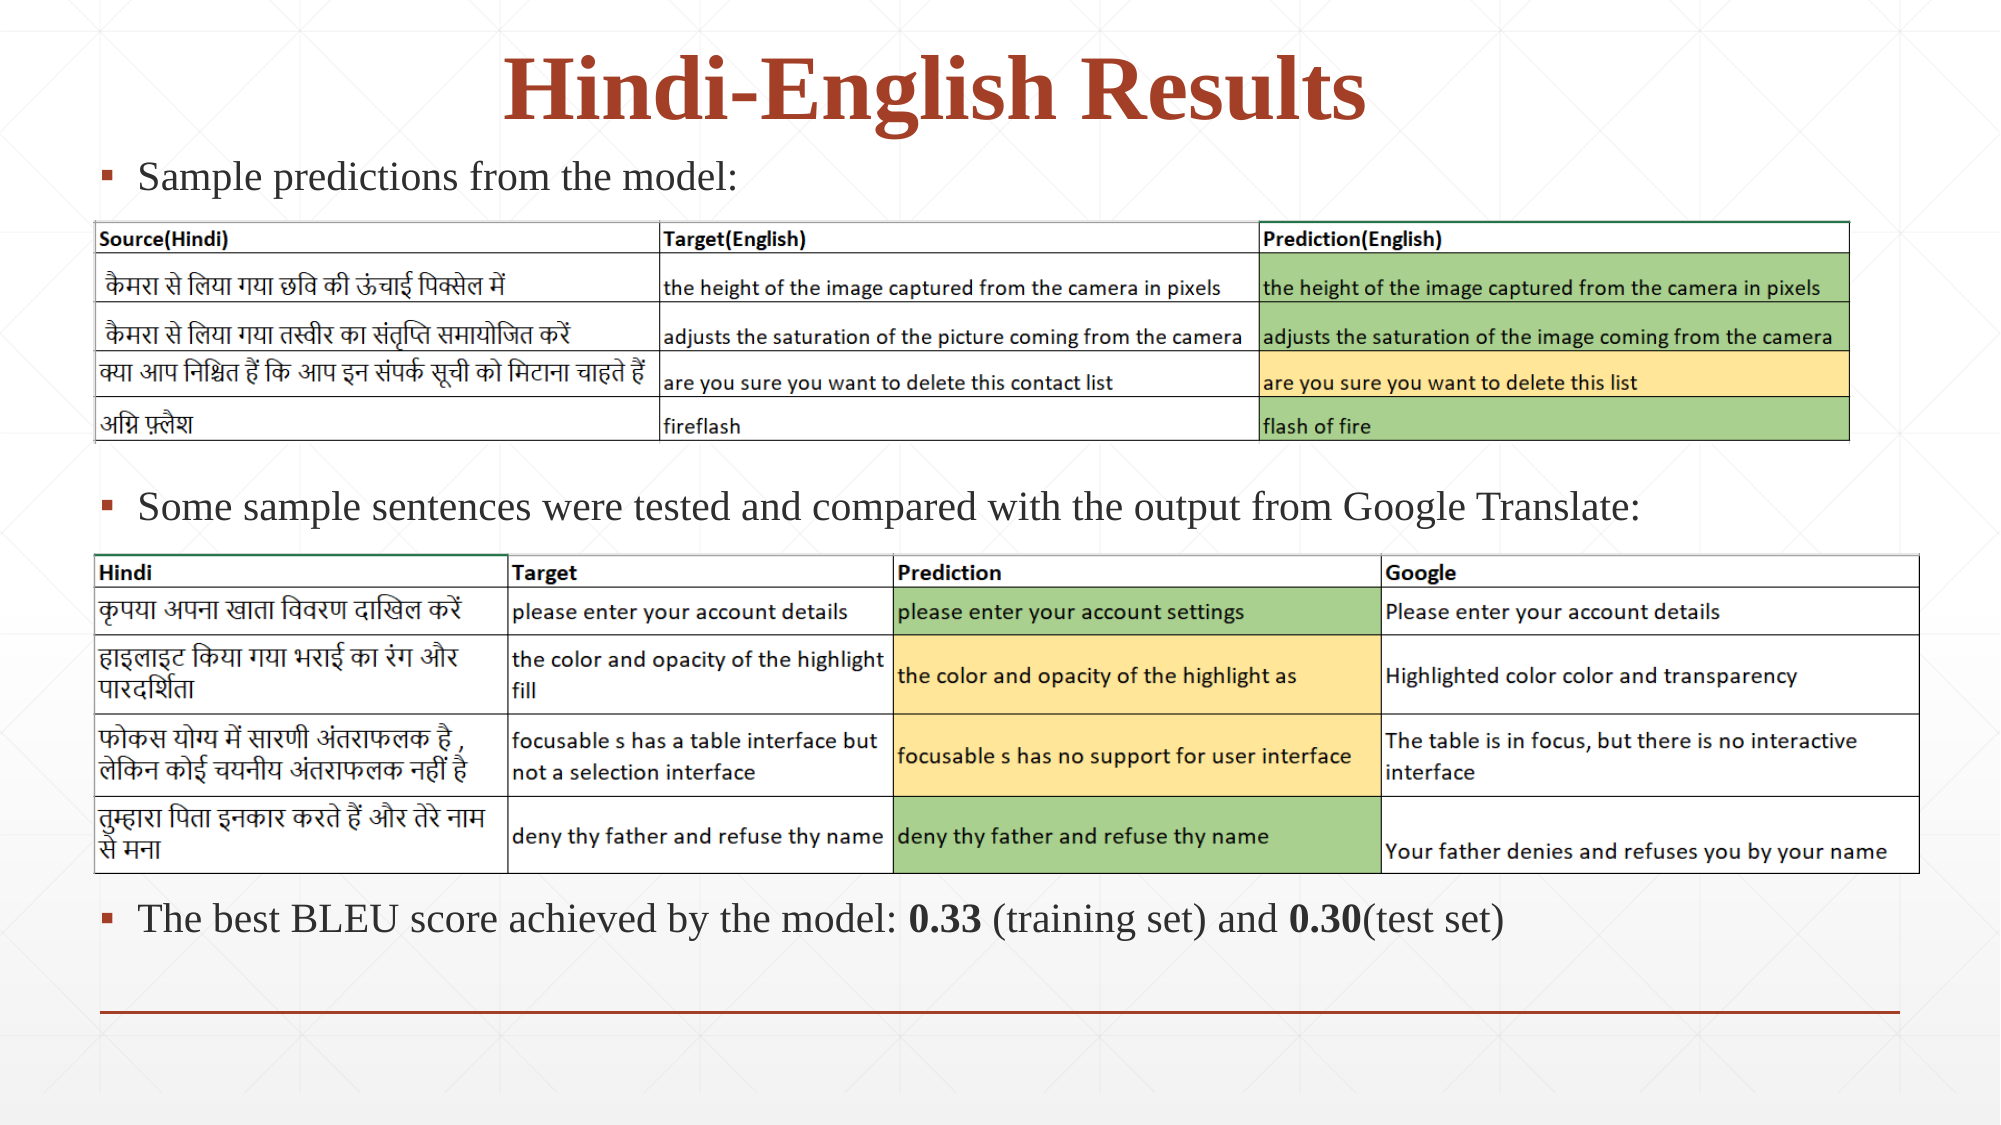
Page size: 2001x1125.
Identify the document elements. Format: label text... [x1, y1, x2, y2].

title Hindi-English Results [85, 31, 1788, 146]
picture [93, 553, 1920, 874]
picture [93, 220, 1851, 445]
list Sample predictions from the model: Some sample sentences were tested and compared with the output from Google Translate: The best BLEU score achieved by the model: 0.33 (training set) and 0.30(test set) [85, 146, 1929, 1020]
